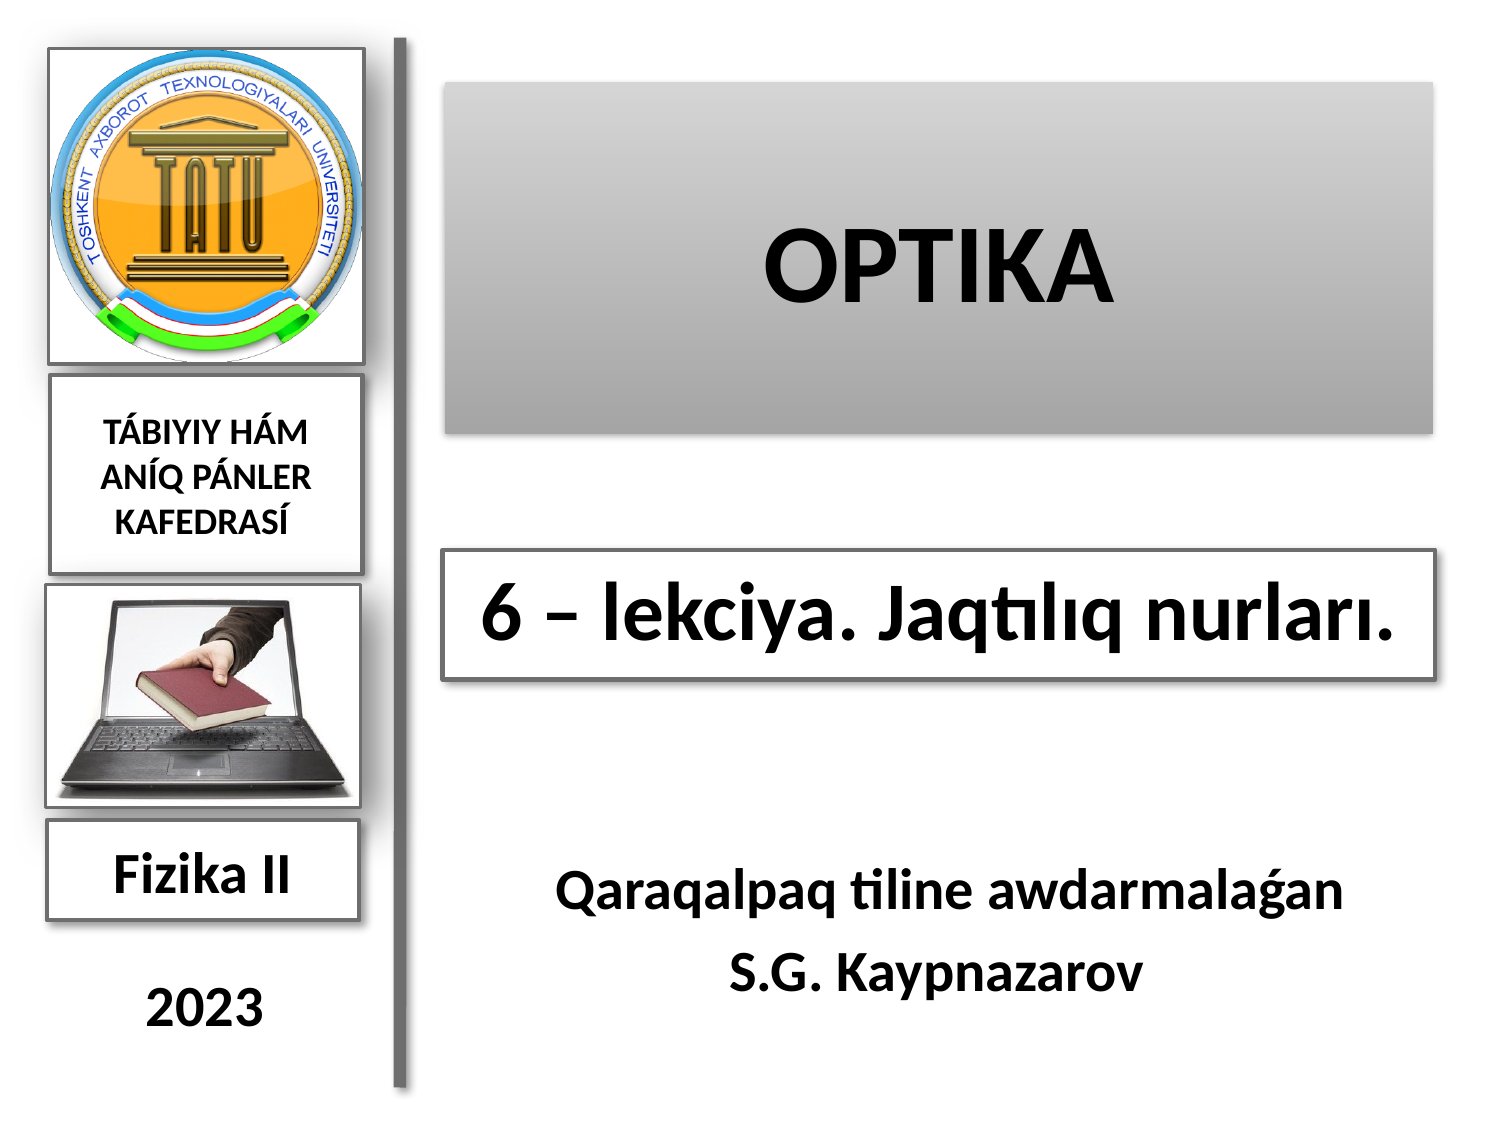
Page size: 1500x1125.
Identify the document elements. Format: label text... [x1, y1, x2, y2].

subtitle Qaraqalpaq tiline awdarmalaǵan S.G. Kaypnazarov [425, 843, 1475, 1038]
title Optika [445, 82, 1433, 434]
text_box Fizika II [45, 818, 361, 922]
text_box 2023 [117, 960, 293, 1049]
picture [49, 49, 363, 363]
text_box TÁBIYIY HÁM ANÍQ PÁNLER KAFEDRASÍ [48, 373, 365, 560]
text_box 6 – lekciya. Jaqtılıq nurları. [441, 548, 1437, 682]
picture [46, 585, 360, 807]
